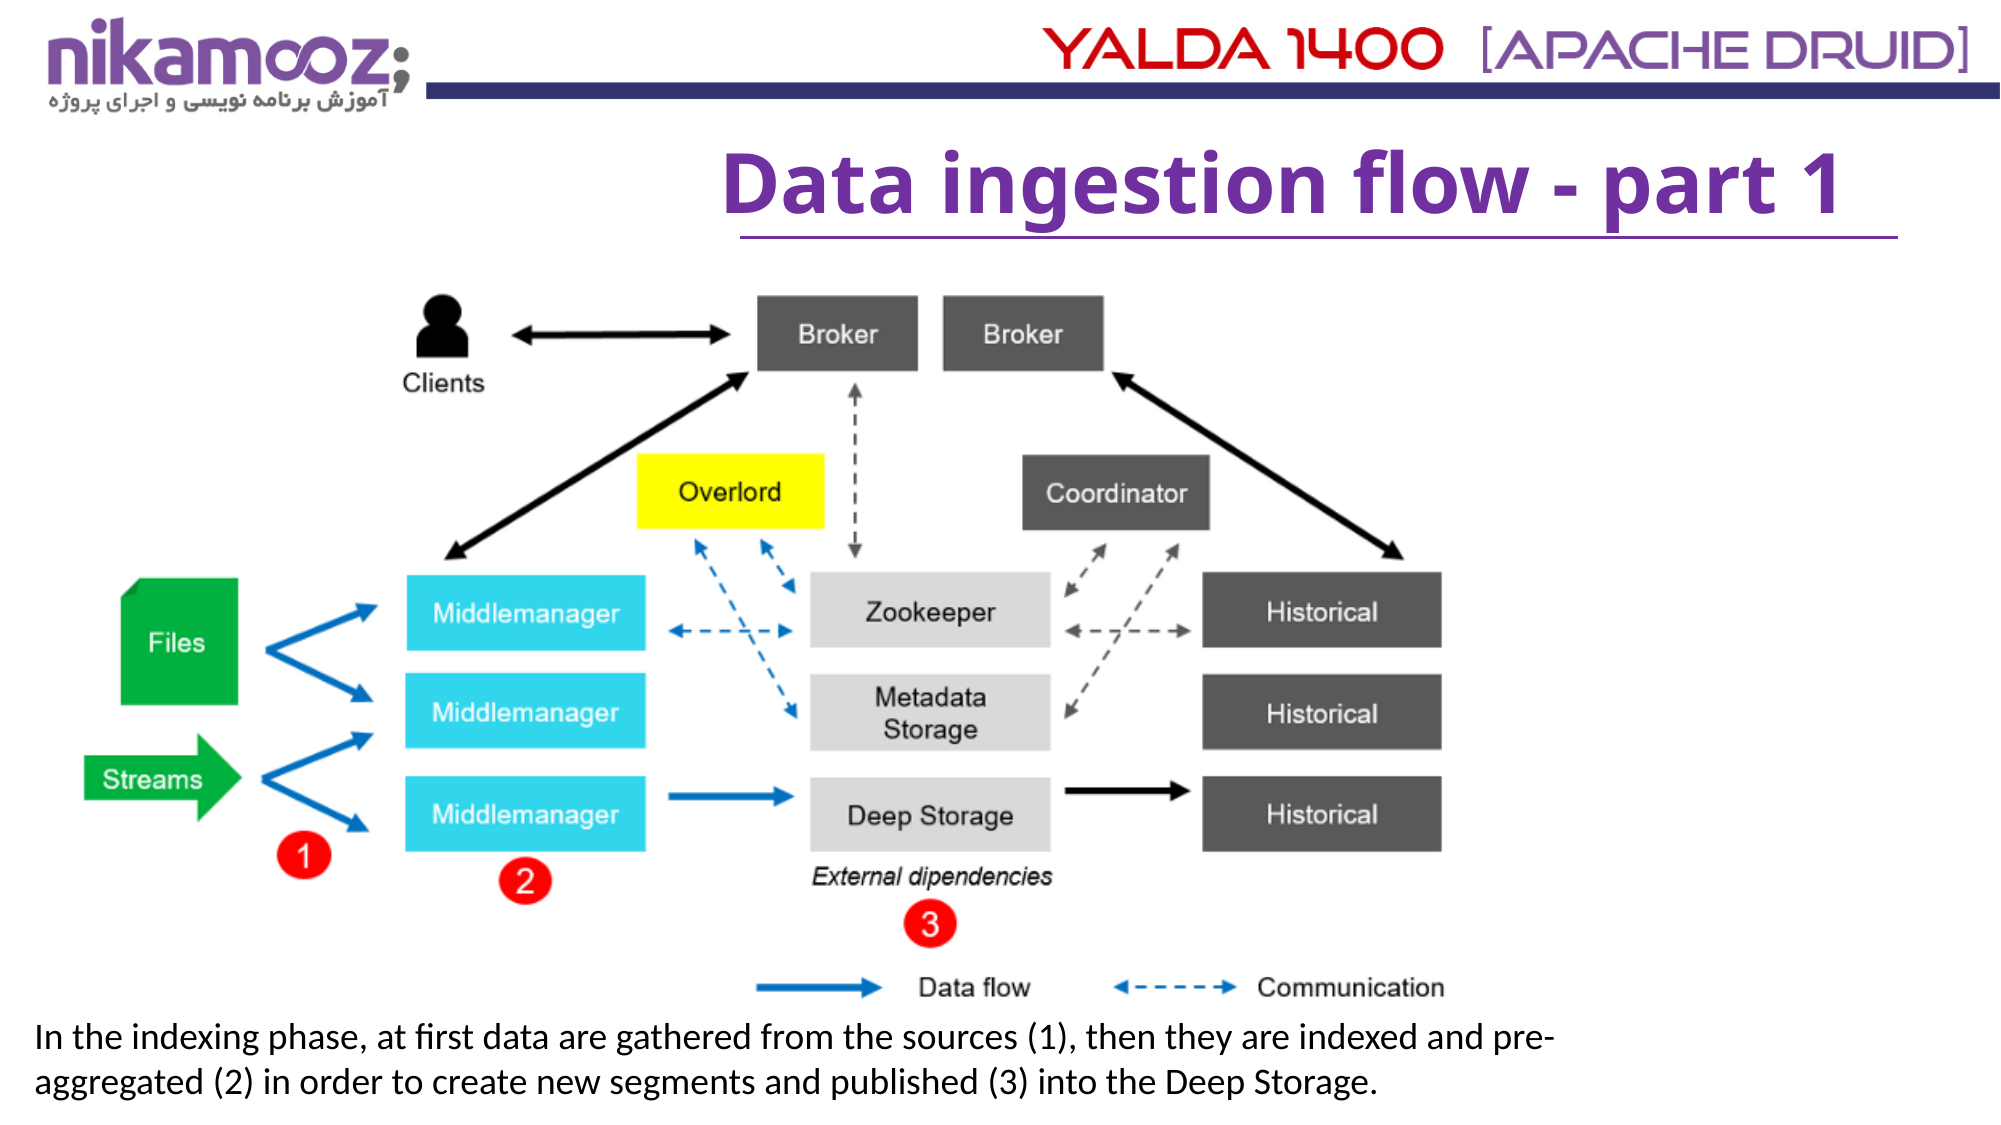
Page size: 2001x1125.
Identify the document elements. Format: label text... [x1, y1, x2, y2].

picture [0, 0, 2001, 1125]
text_box Data ingestion flow - part 1 [161, 122, 1938, 238]
text_box In the indexing phase, at first data are gathered from the sources (1), then they are indexed and pre-aggregated (2) in order to create new segments and published (3) into the Deep Storage. [19, 1005, 1638, 1110]
